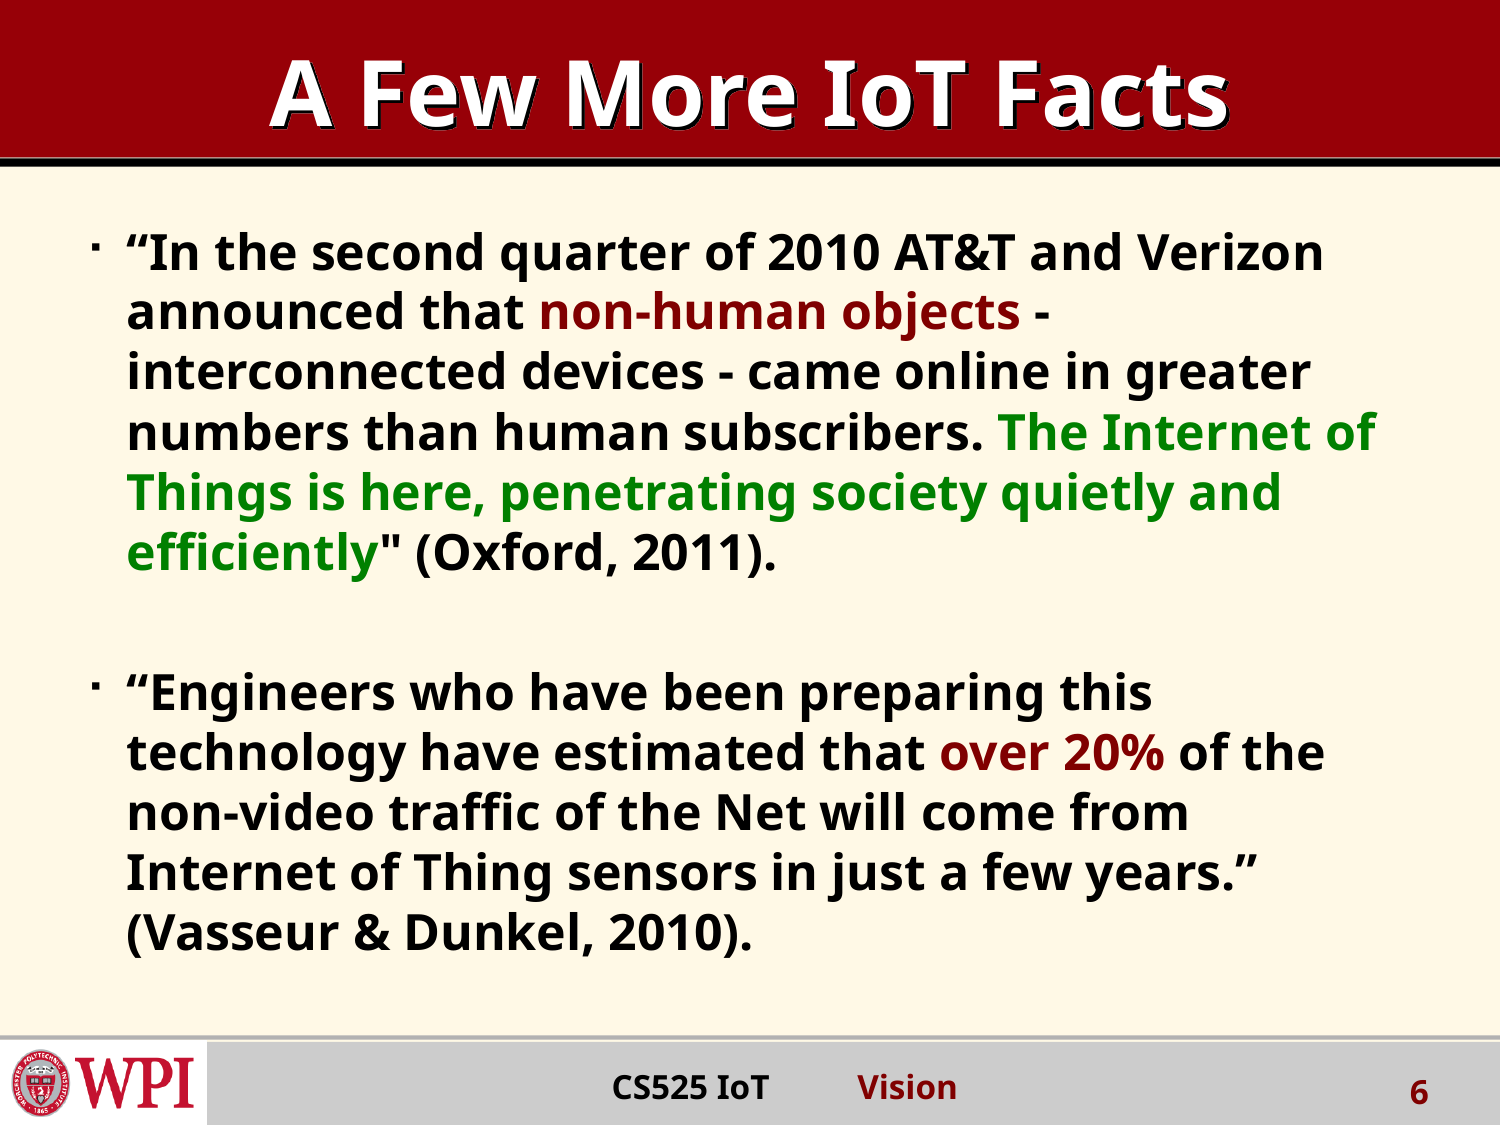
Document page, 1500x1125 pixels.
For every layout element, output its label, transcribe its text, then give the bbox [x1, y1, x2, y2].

footer CS525 IoT Vision [229, 1058, 1323, 1107]
picture [0, 167, 1500, 1035]
picture [0, 1040, 1500, 1125]
title A Few More IoT Facts [29, 18, 1471, 150]
picture [0, 0, 1500, 158]
slide_number 6 [1344, 1063, 1495, 1102]
list “In the second quarter of 2010 AT&T and Verizon announced that non-human objects - interconnected devices - came online in greater numbers than human subscribers. The Internet of Things is here, penetrating society quietly and efficiently" (Oxford, 2011). “Engineers who have been preparing this technology have estimated that over 20% of the non-video traffic of the Net will come from Internet of Thing sensors in just a few years.” (Vasseur & Dunkel, 2010). [74, 212, 1426, 1001]
